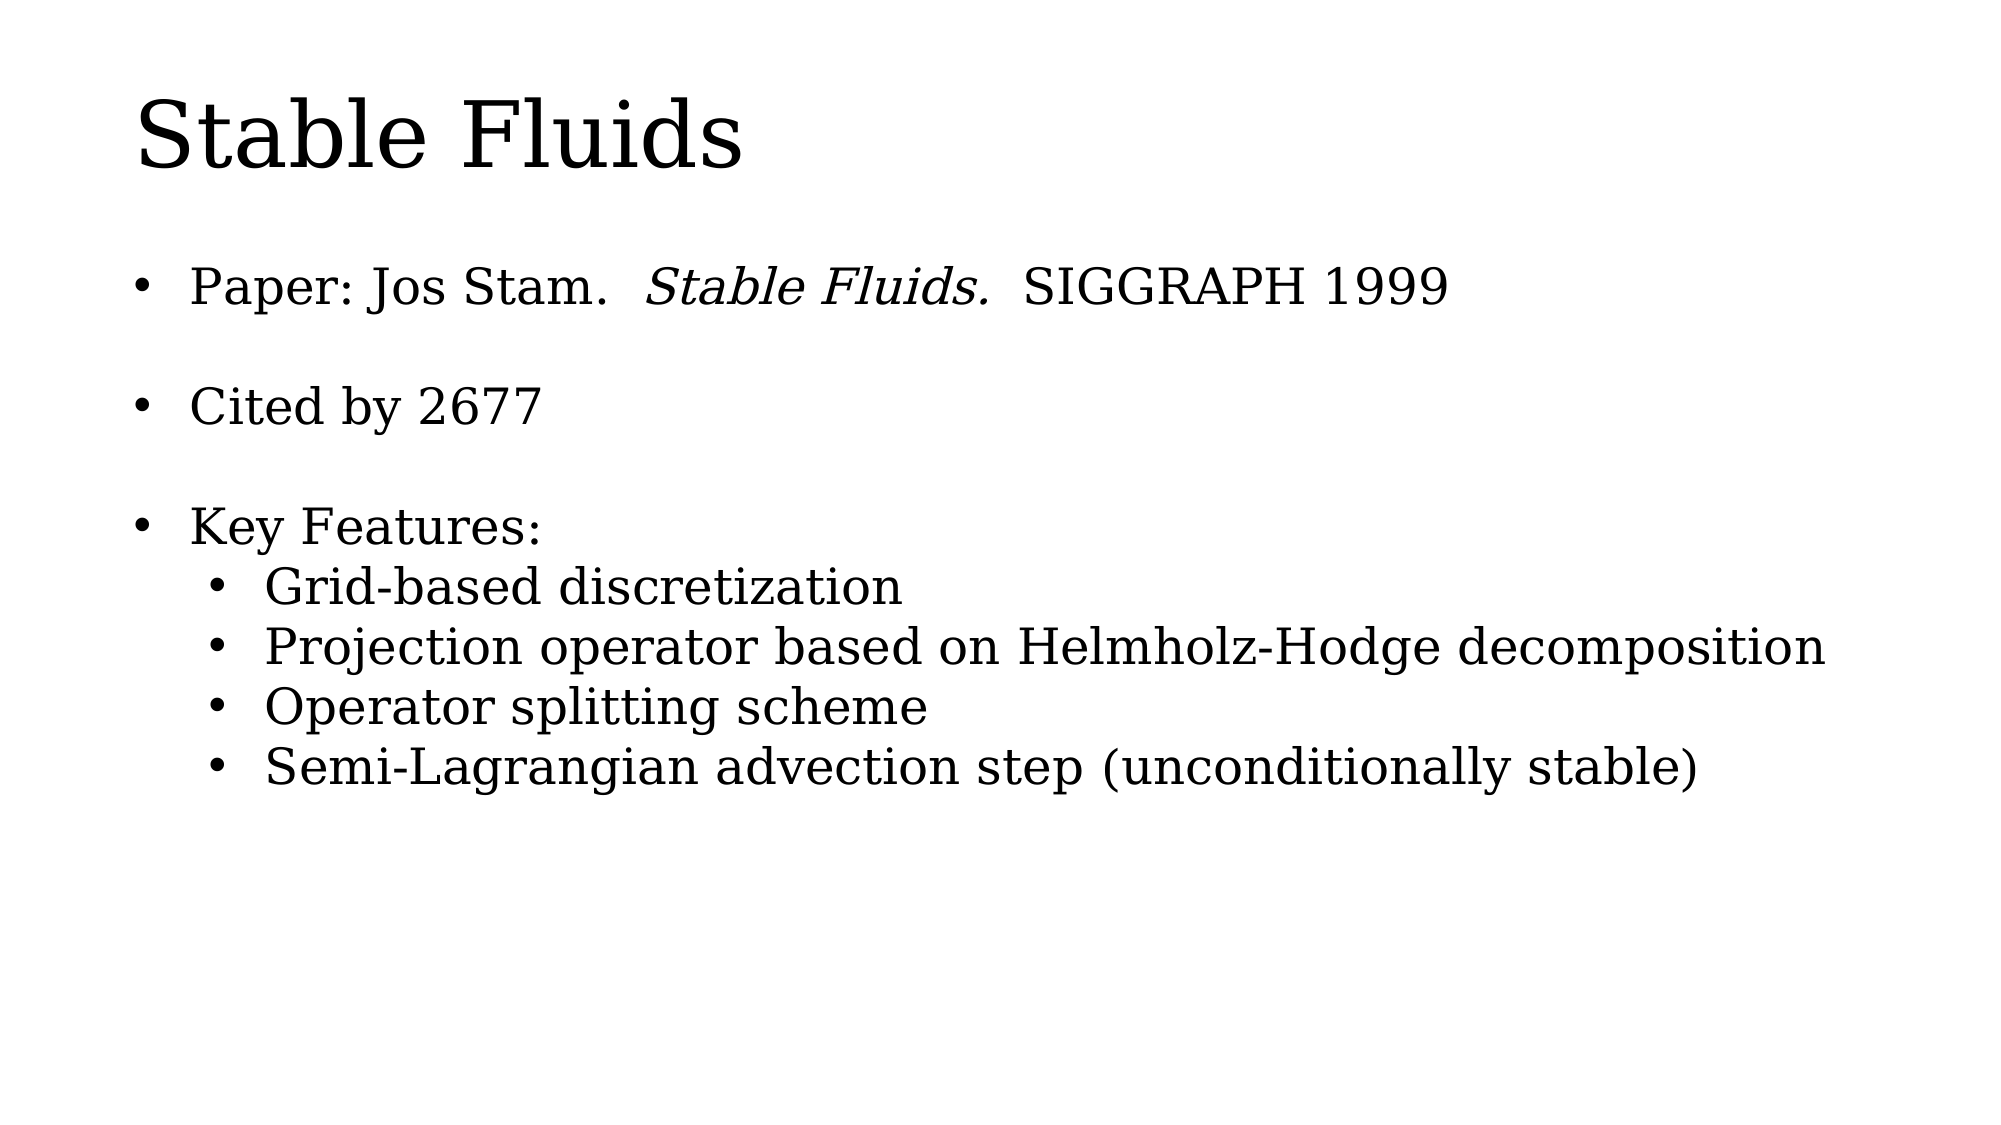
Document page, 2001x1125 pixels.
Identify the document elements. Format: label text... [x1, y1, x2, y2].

text_box Paper: Jos Stam. Stable Fluids. SIGGRAPH 1999 Cited by 2677 Key Features: Grid-based discretization Projection operator based on Helmholz-Hodge decomposition Operator splitting scheme Semi-Lagrangian advection step (unconditionally stable) [118, 246, 1844, 802]
title Stable Fluids [118, 29, 1844, 246]
